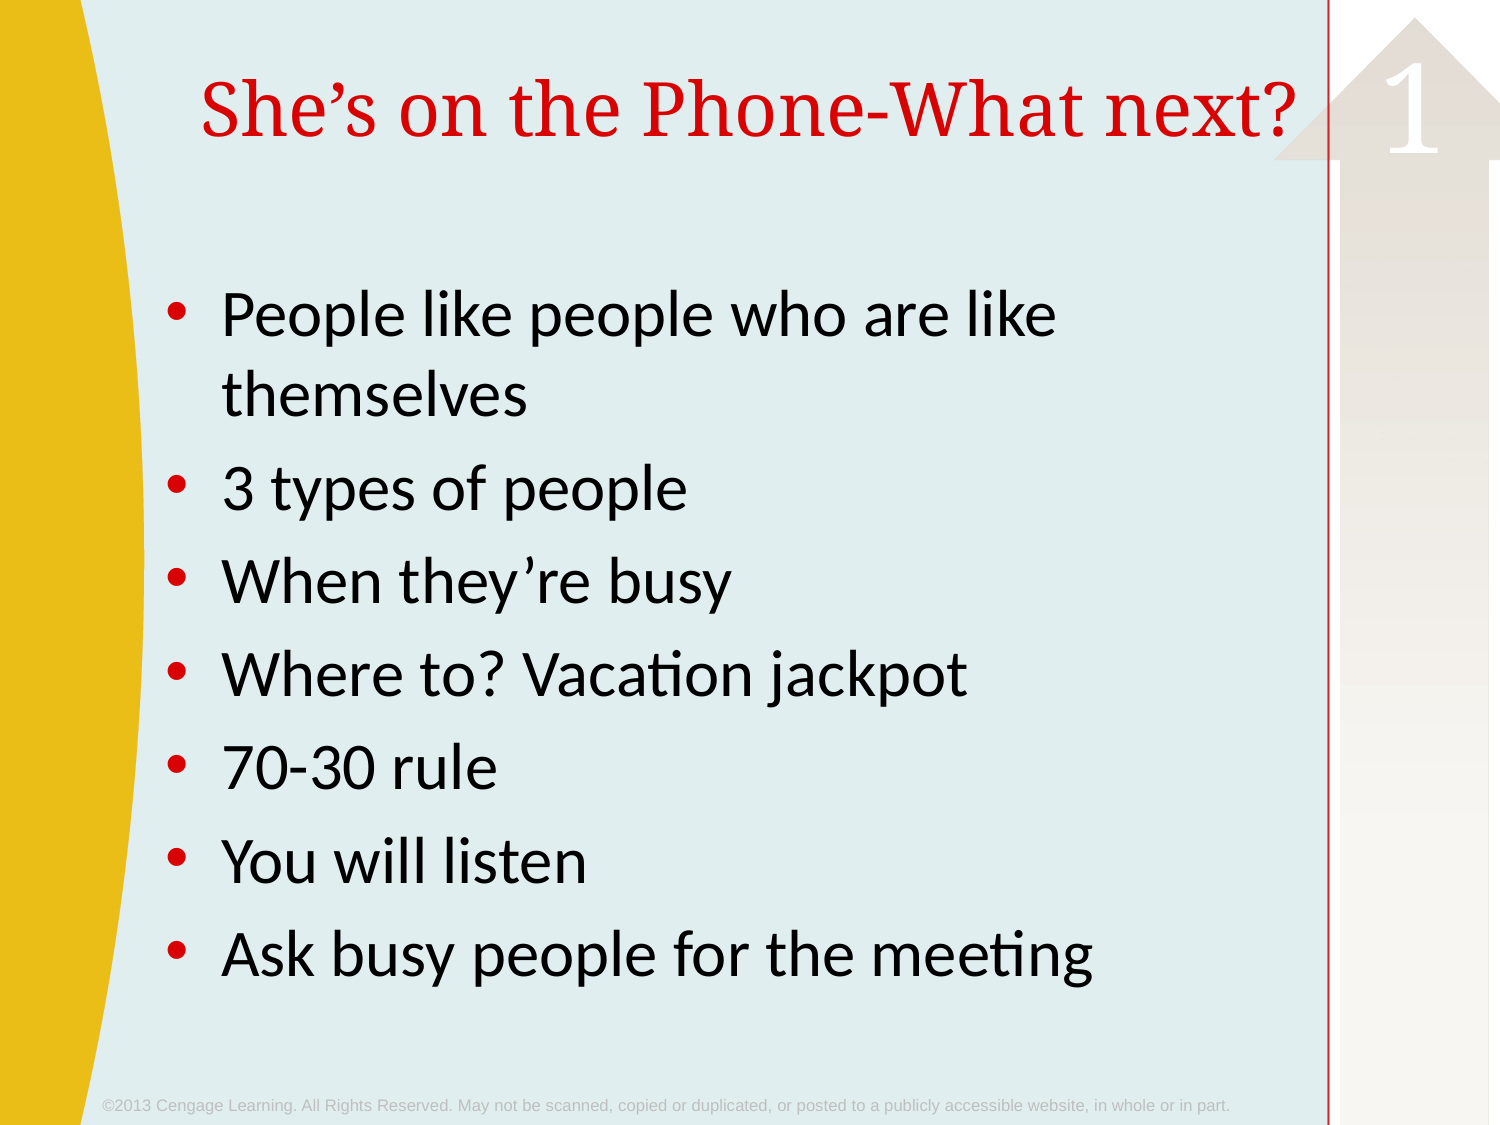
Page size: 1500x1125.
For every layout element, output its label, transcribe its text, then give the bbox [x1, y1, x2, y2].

list People like people who are like themselves 3 types of people When they’re busy Where to? Vacation jackpot 70-30 rule You will listen Ask busy people for the meeting [150, 262, 1325, 1055]
title She’s on the Phone-What next? [0, 0, 1500, 213]
picture [0, 213, 1500, 1125]
